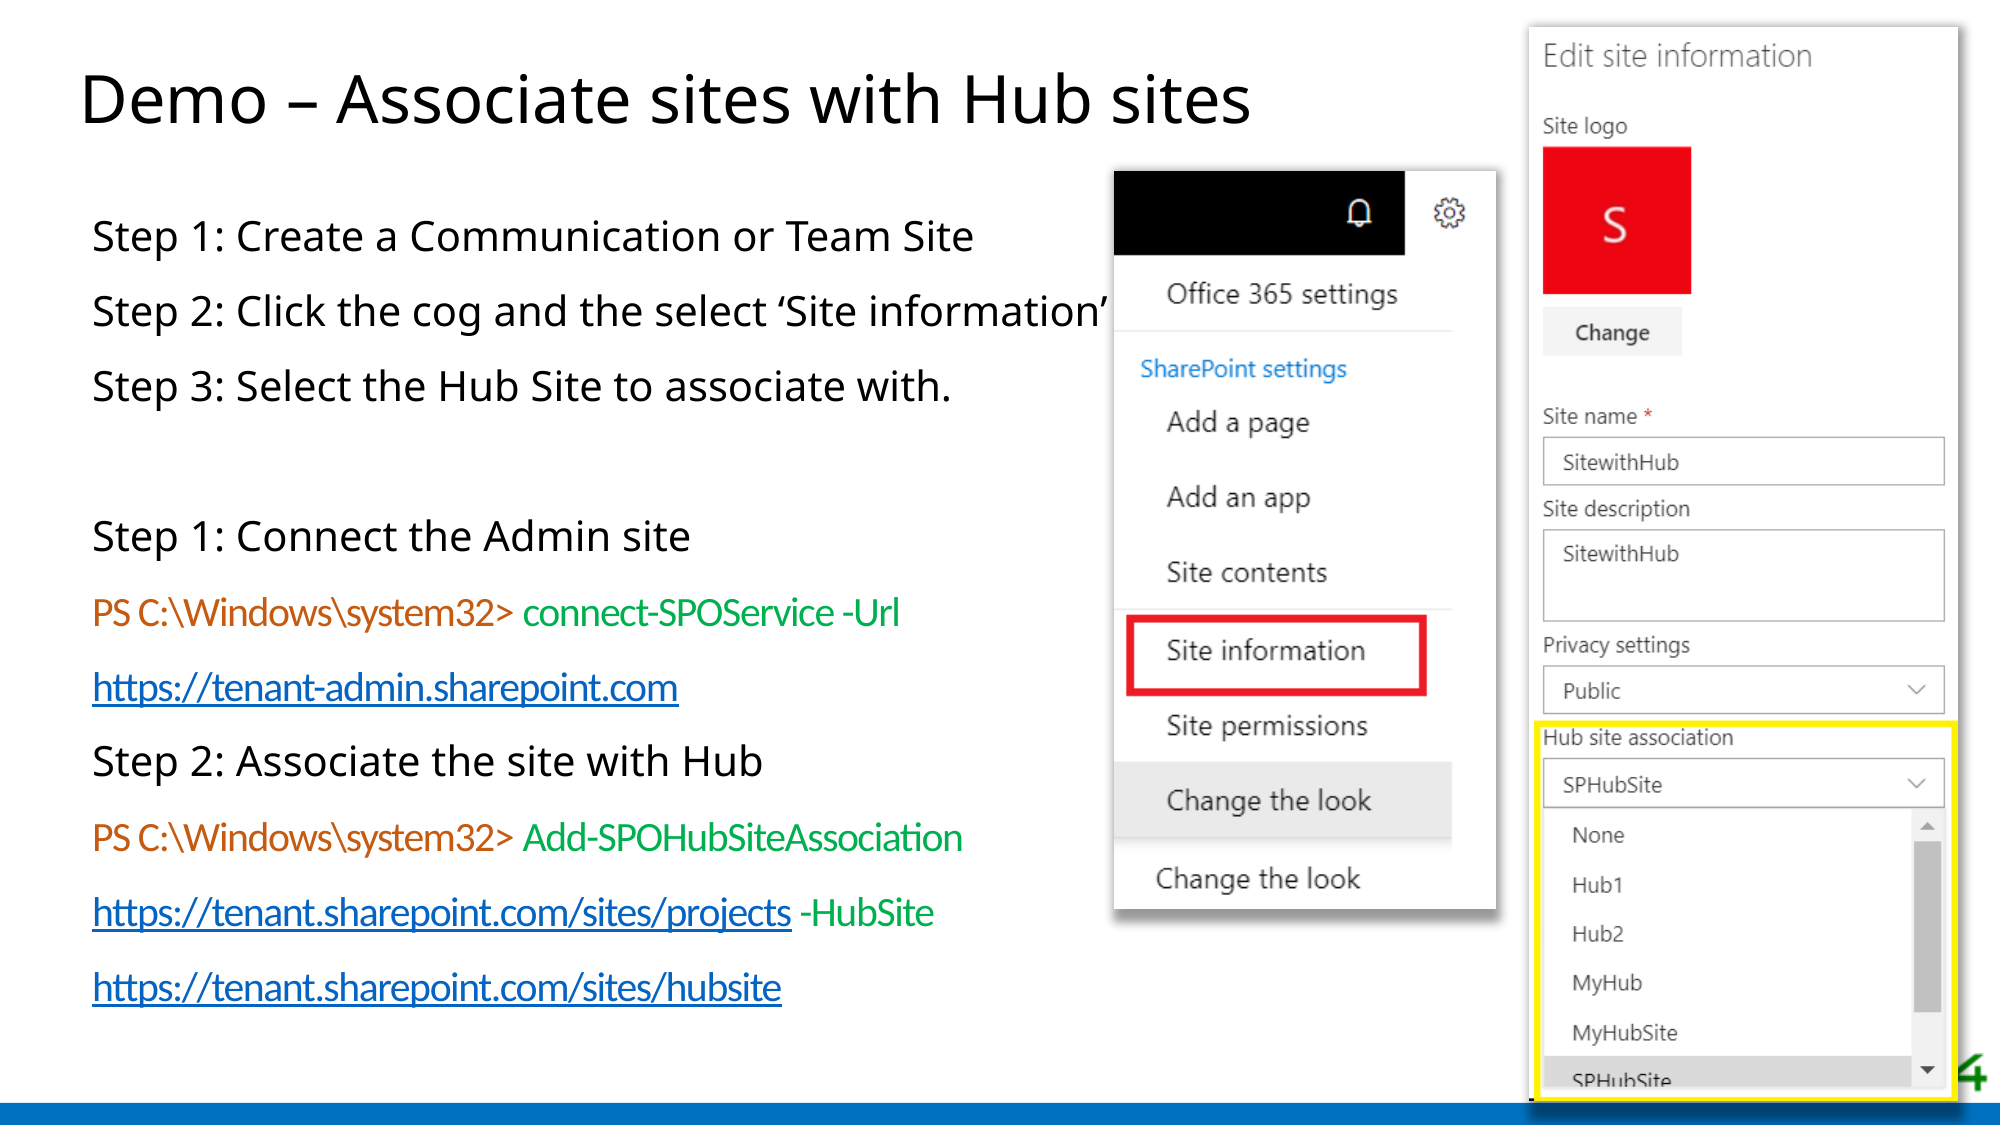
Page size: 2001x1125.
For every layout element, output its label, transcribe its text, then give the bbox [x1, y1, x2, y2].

title Demo – Associate sites with Hub sites [64, 40, 1522, 164]
text_box Step 1: Create a Communication or Team Site Step 2: Click the cog and the select ‘Site information’ Step 3: Select the Hub Site to associate with. Step 1: Connect the Admin site PS C:\Windows\system32> connect-SPOService -Url https://tenant-admin.sharepoint.com Step 2: Associate the site with Hub PS C:\Windows\system32> Add-SPOHubSiteAssociation https://tenant.sharepoint.com/sites/projects -HubSite https://tenant.sharepoint.com/sites/hubsite [92, 184, 1454, 1010]
picture [1529, 27, 1992, 1101]
picture [1114, 171, 1496, 909]
